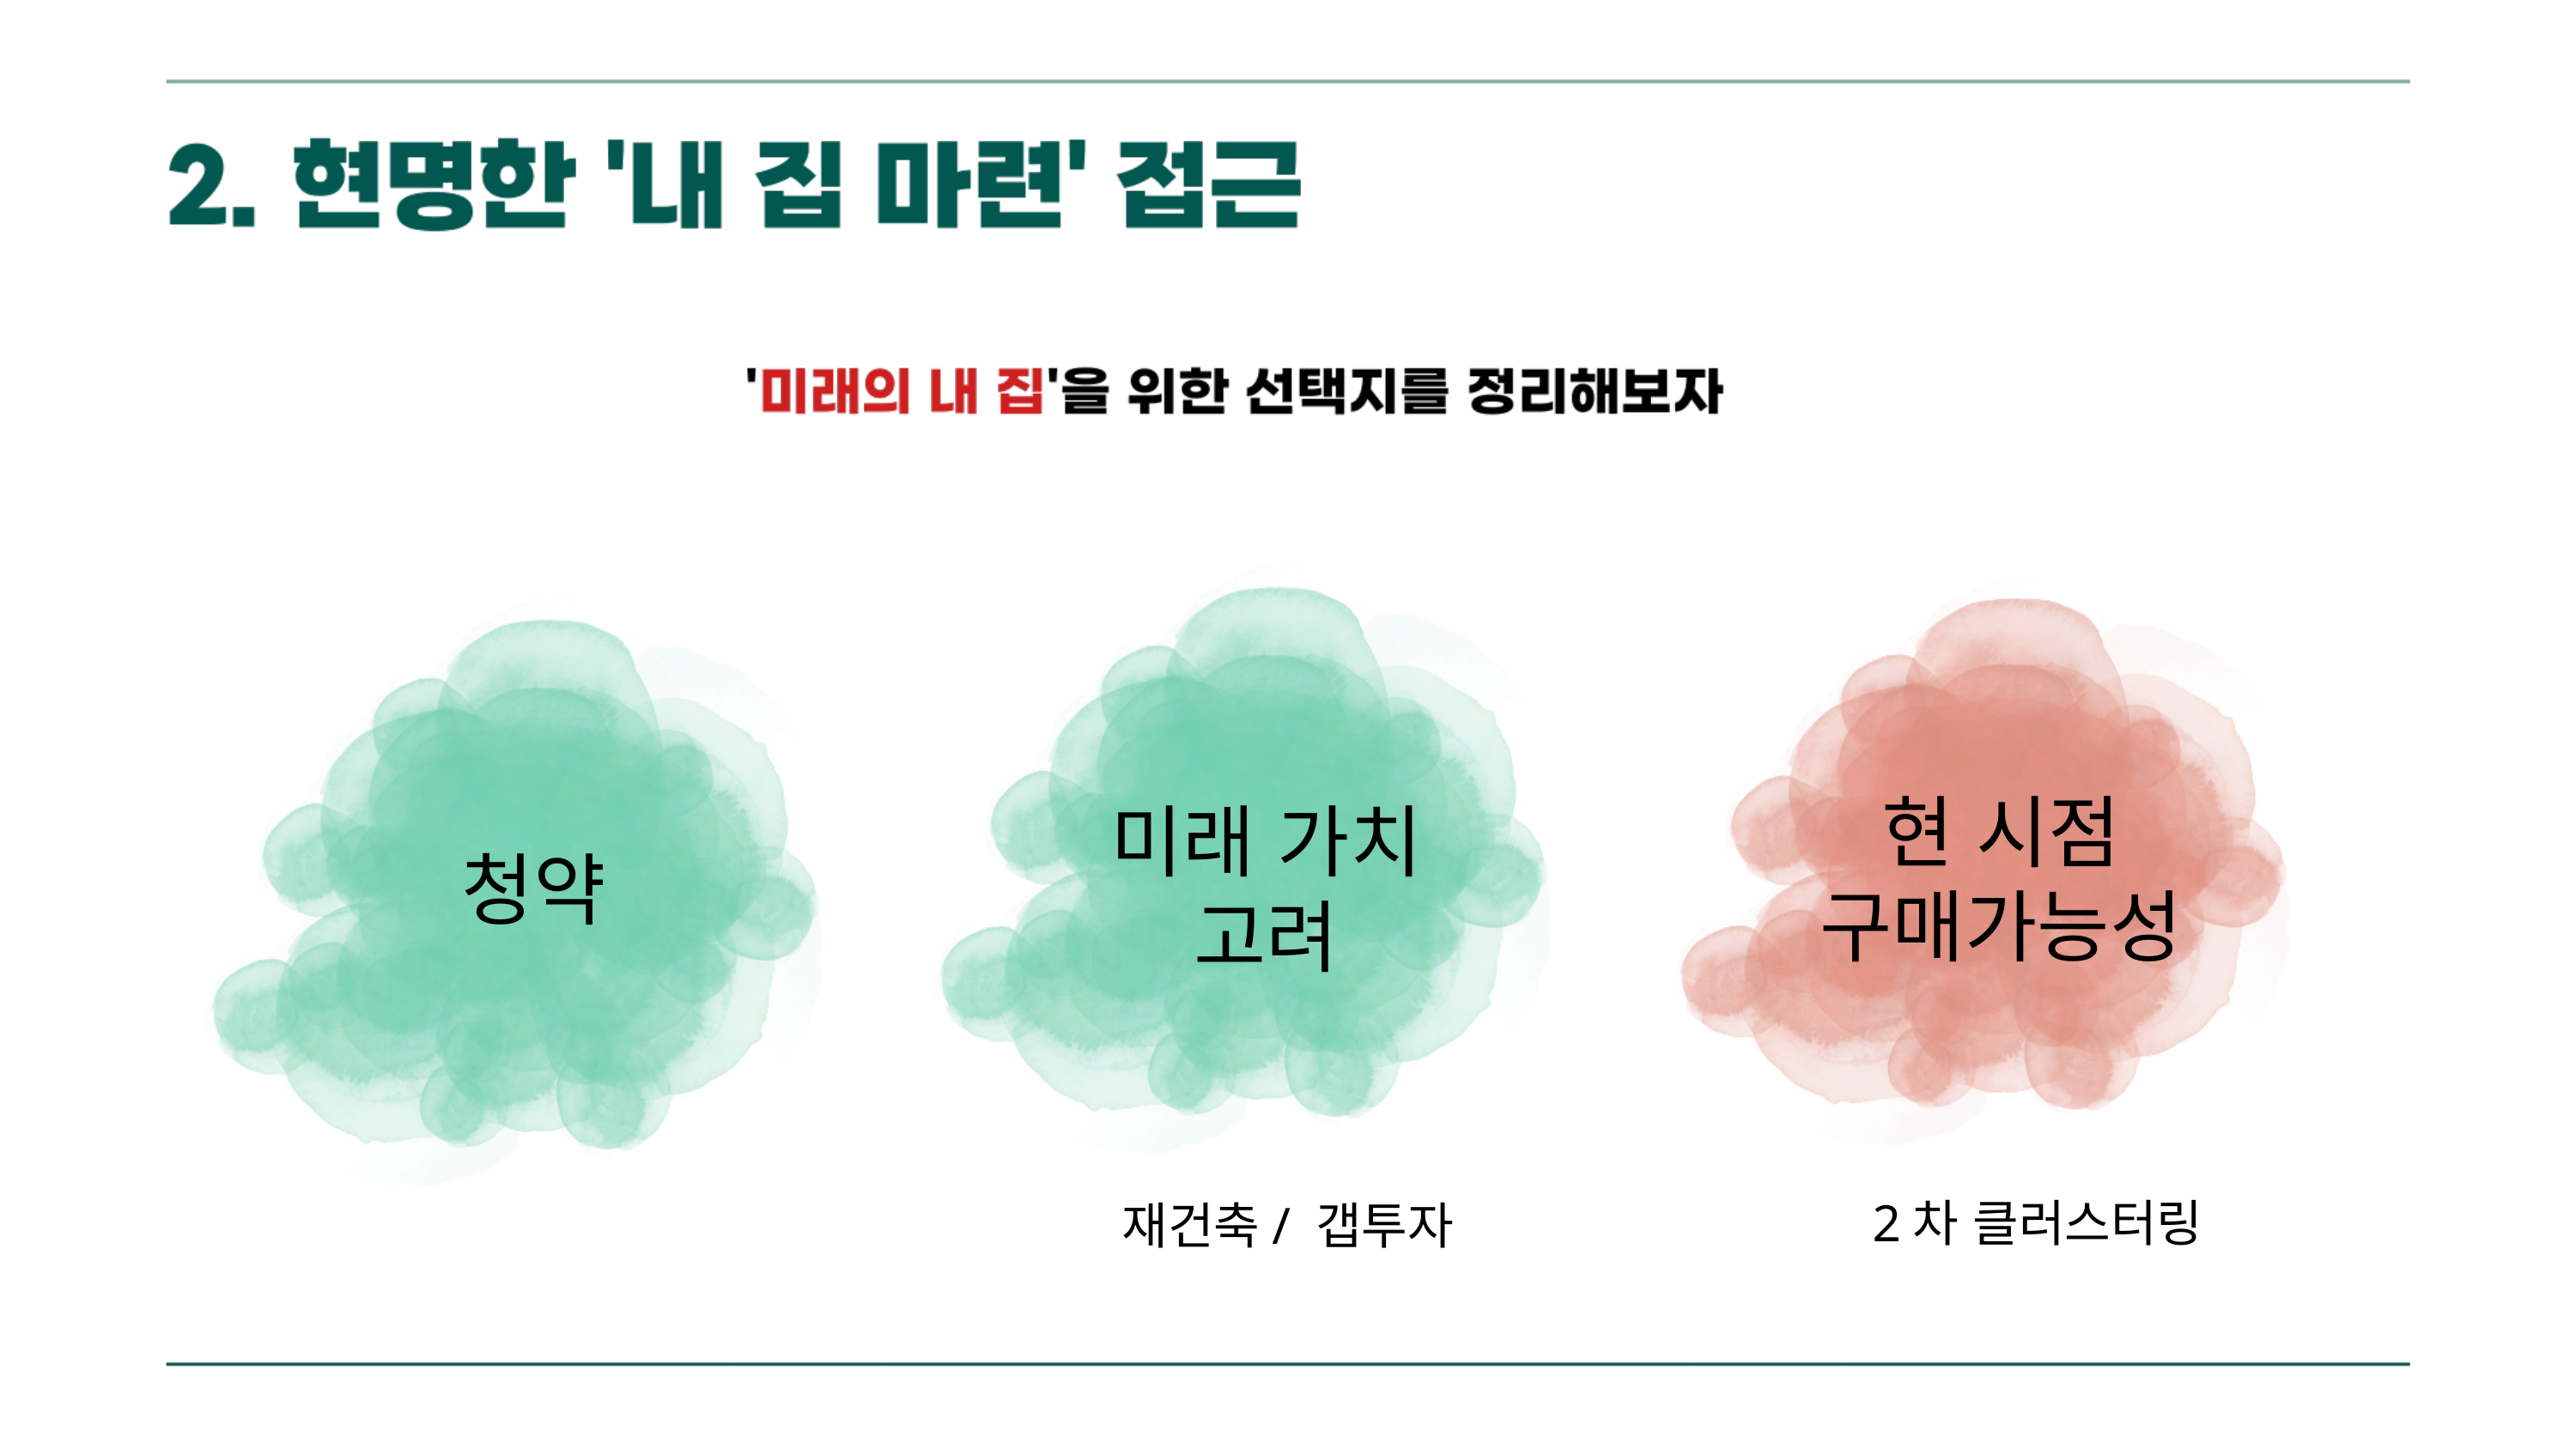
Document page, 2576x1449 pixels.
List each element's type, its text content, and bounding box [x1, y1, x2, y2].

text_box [166, 76, 2410, 88]
text_box 재건축/ 갭투자 [1066, 1188, 1510, 1261]
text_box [927, 562, 1560, 1155]
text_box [1668, 574, 2300, 1146]
picture [149, 97, 1353, 313]
text_box 2차 클러스터링 [1816, 1185, 2259, 1258]
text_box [200, 595, 832, 1187]
picture [710, 350, 1750, 541]
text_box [166, 1358, 2410, 1370]
